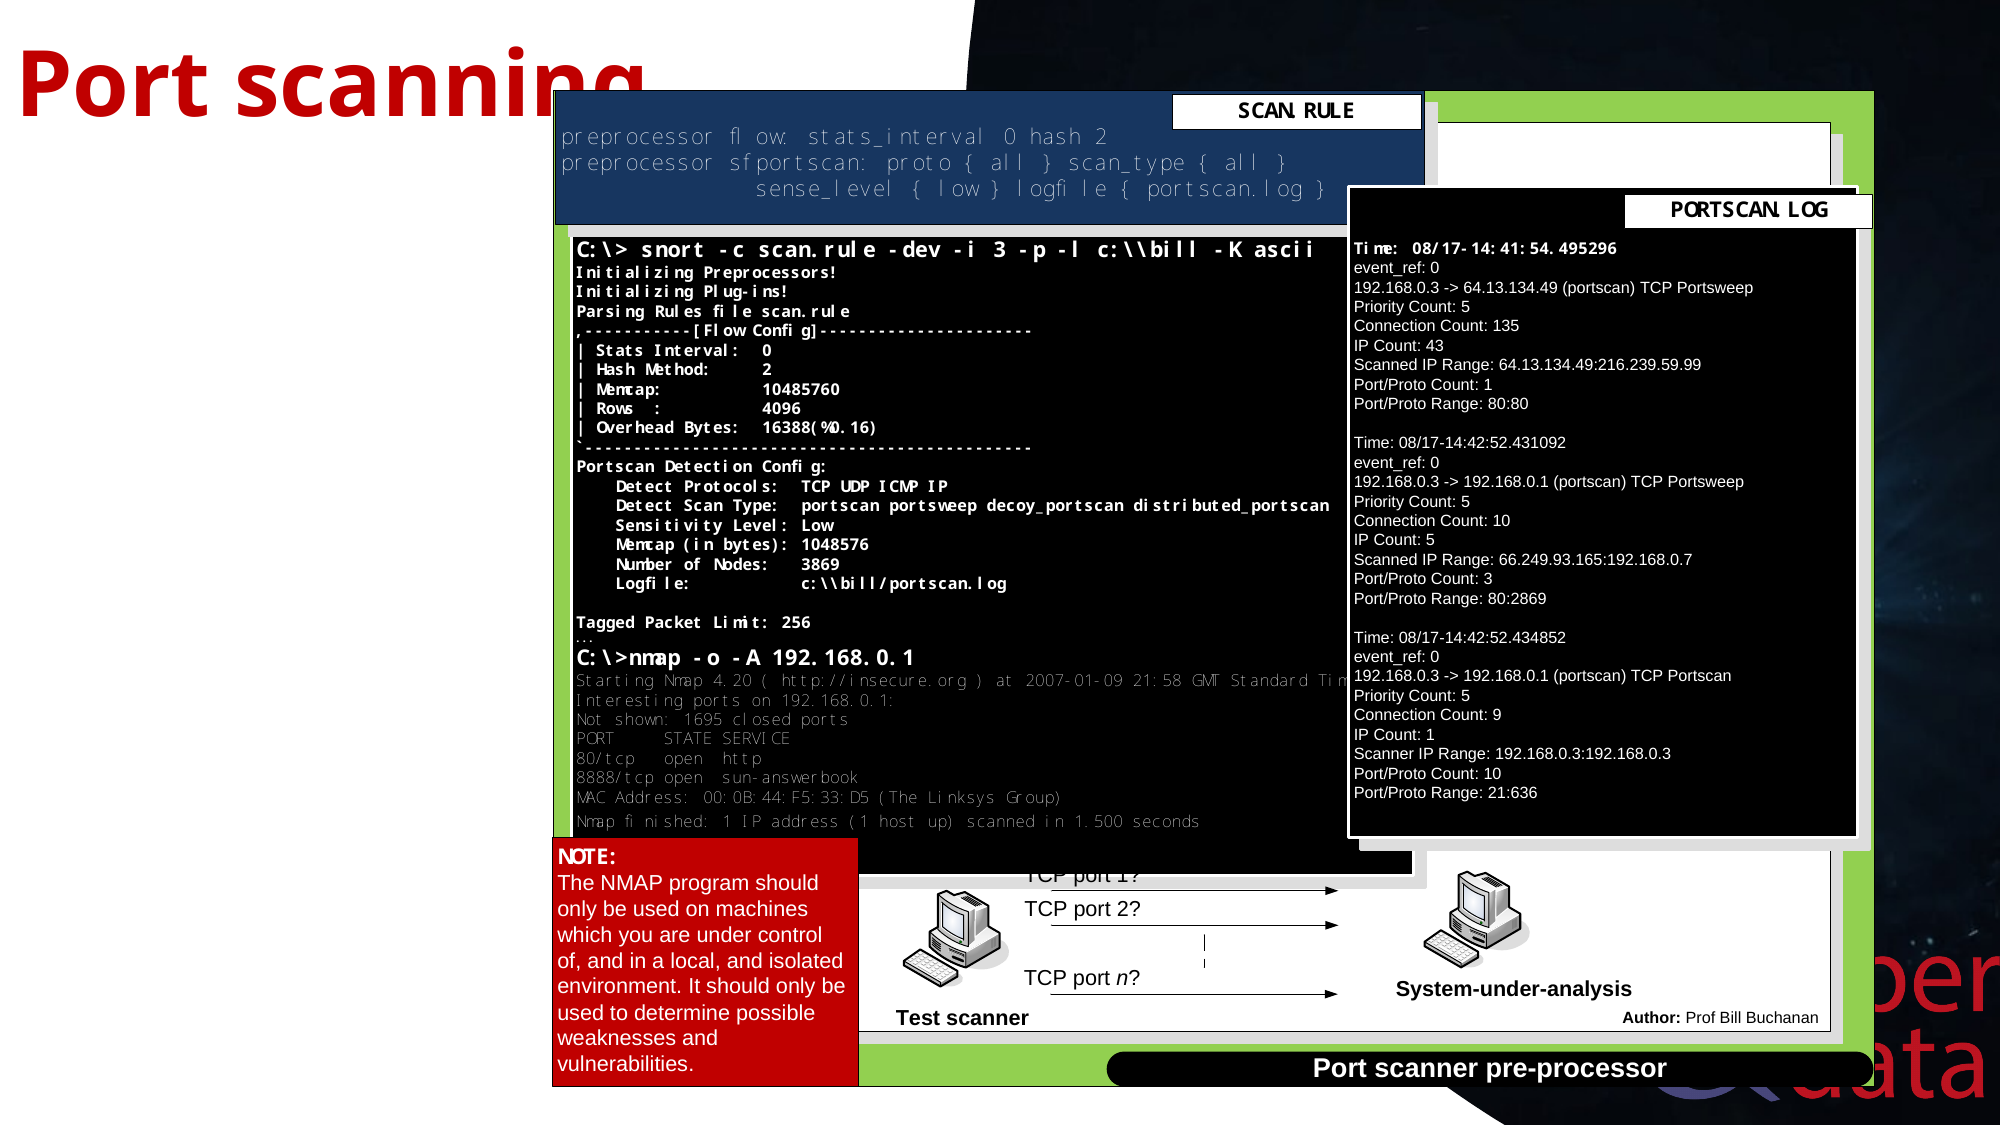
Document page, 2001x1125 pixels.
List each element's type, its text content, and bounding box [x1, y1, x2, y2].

picture [964, 0, 2000, 1125]
title Port scanning [0, 16, 964, 159]
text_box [549, 88, 1877, 1089]
